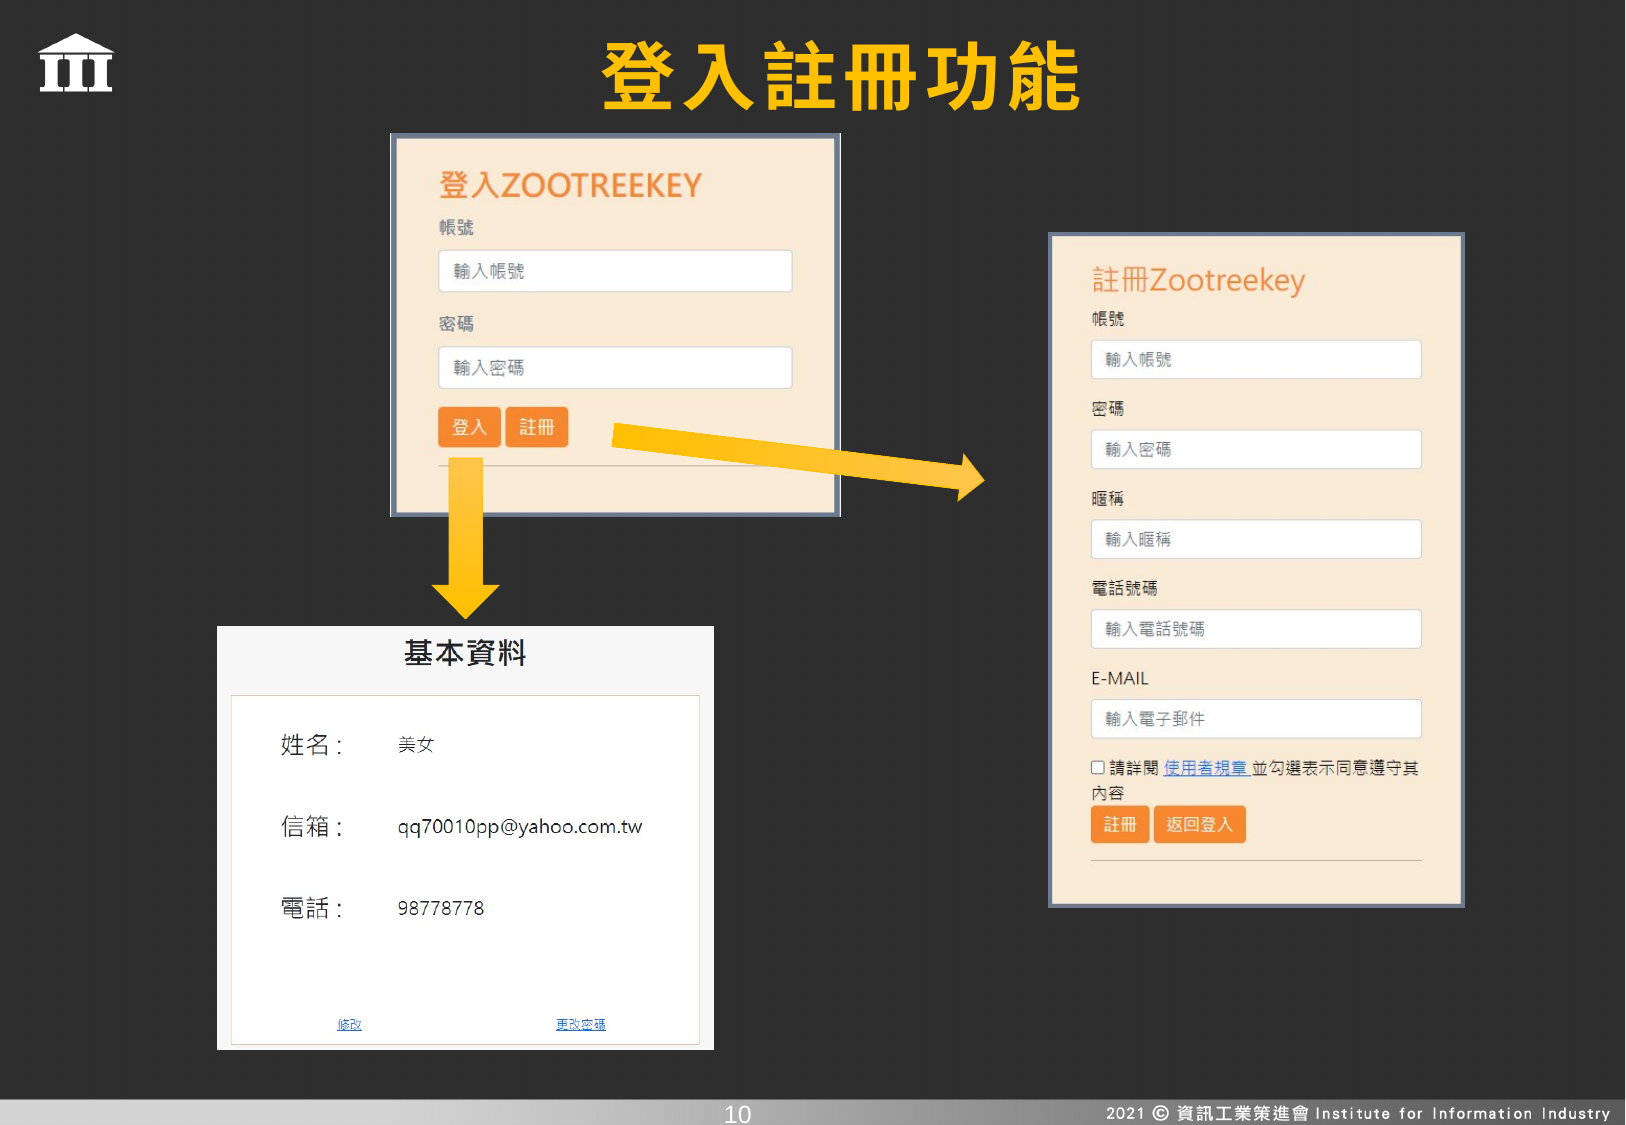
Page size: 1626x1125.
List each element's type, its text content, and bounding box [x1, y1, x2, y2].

text_box [841, 450, 985, 502]
text_box [431, 517, 500, 620]
picture [0, 0, 1626, 1125]
title 登入註冊功能 [132, 15, 1550, 134]
